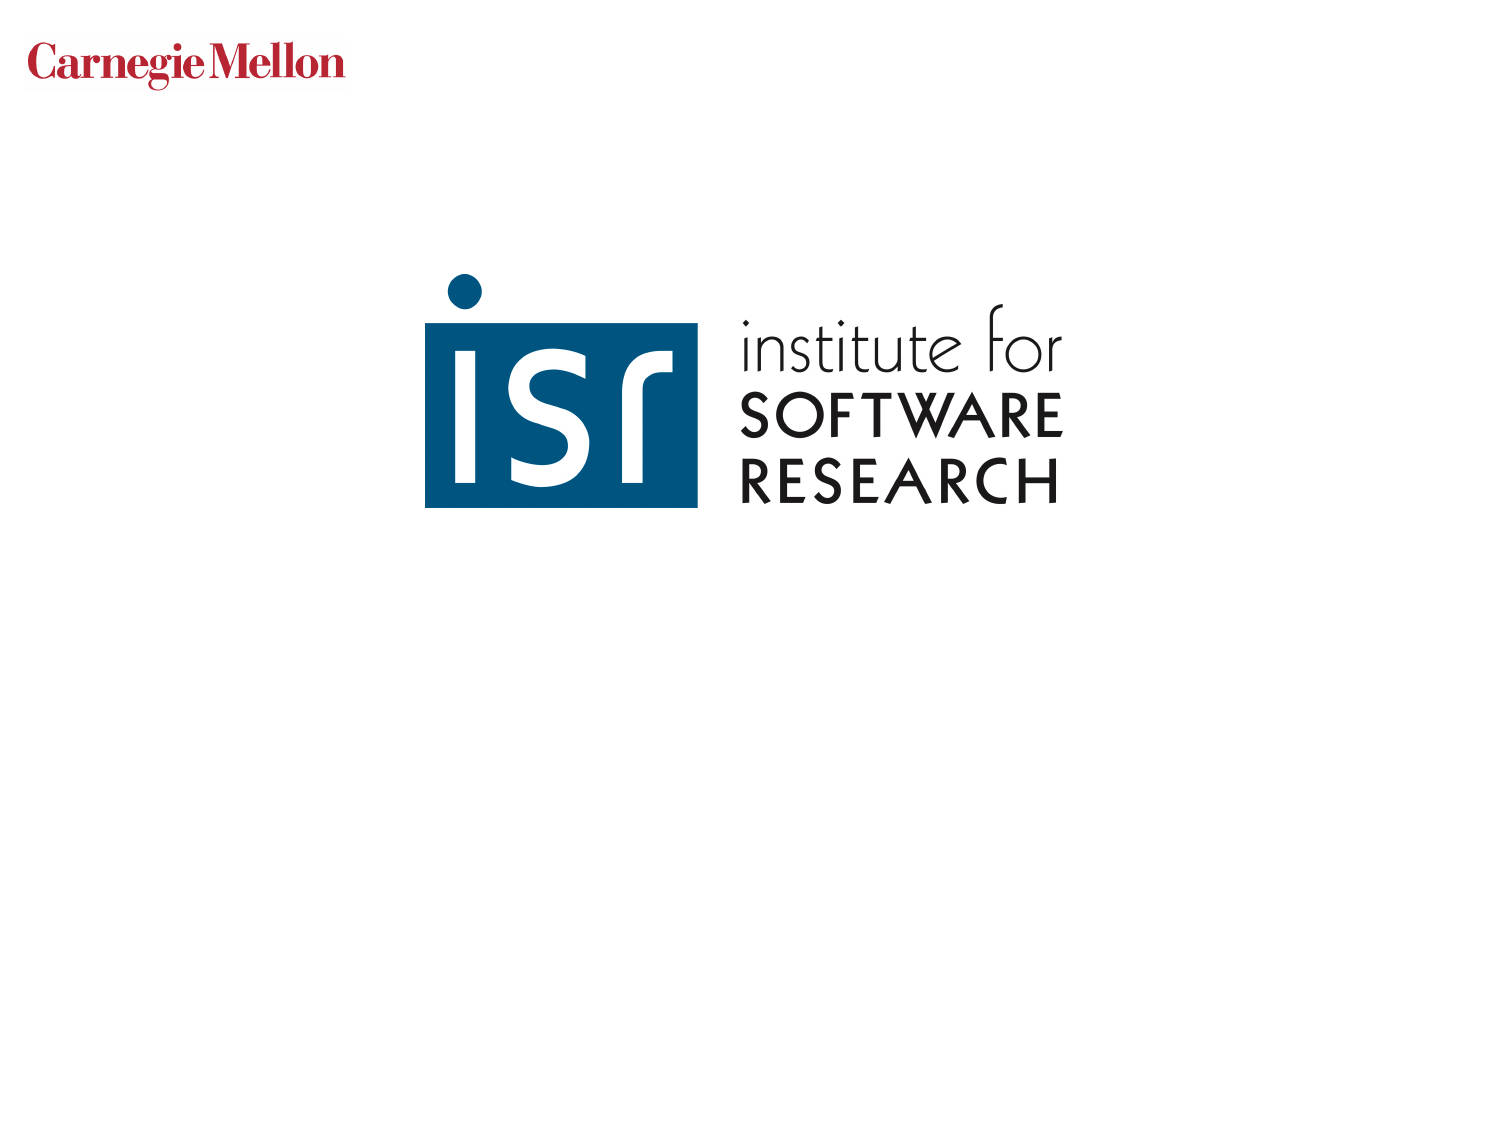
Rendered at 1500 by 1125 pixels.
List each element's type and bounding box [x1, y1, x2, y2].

picture [509, 349, 589, 486]
picture [623, 351, 672, 482]
picture [24, 37, 349, 92]
picture [425, 274, 1063, 508]
picture [456, 351, 475, 482]
